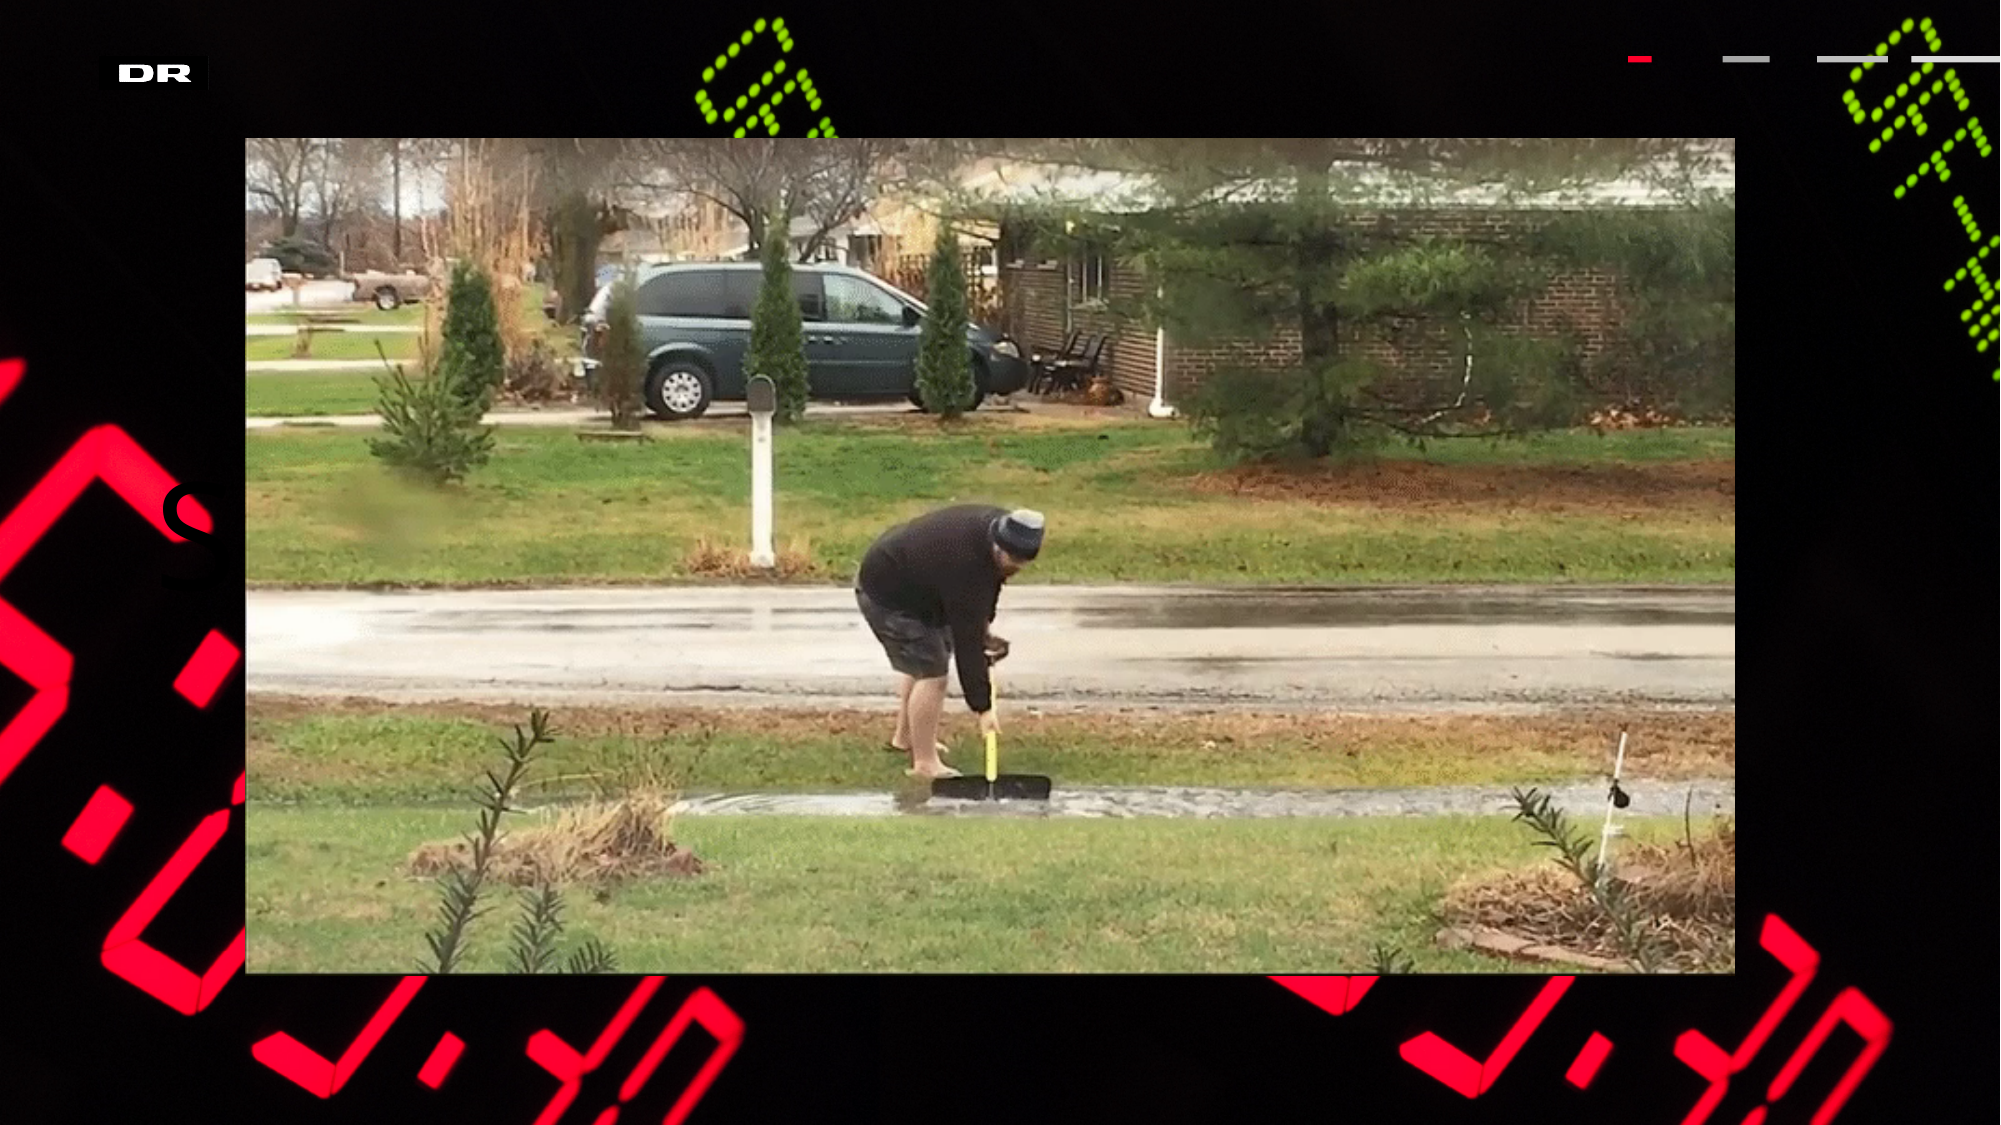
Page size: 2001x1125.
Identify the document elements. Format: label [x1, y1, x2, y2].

picture [0, 0, 2000, 1125]
text_box [244, 137, 1736, 977]
